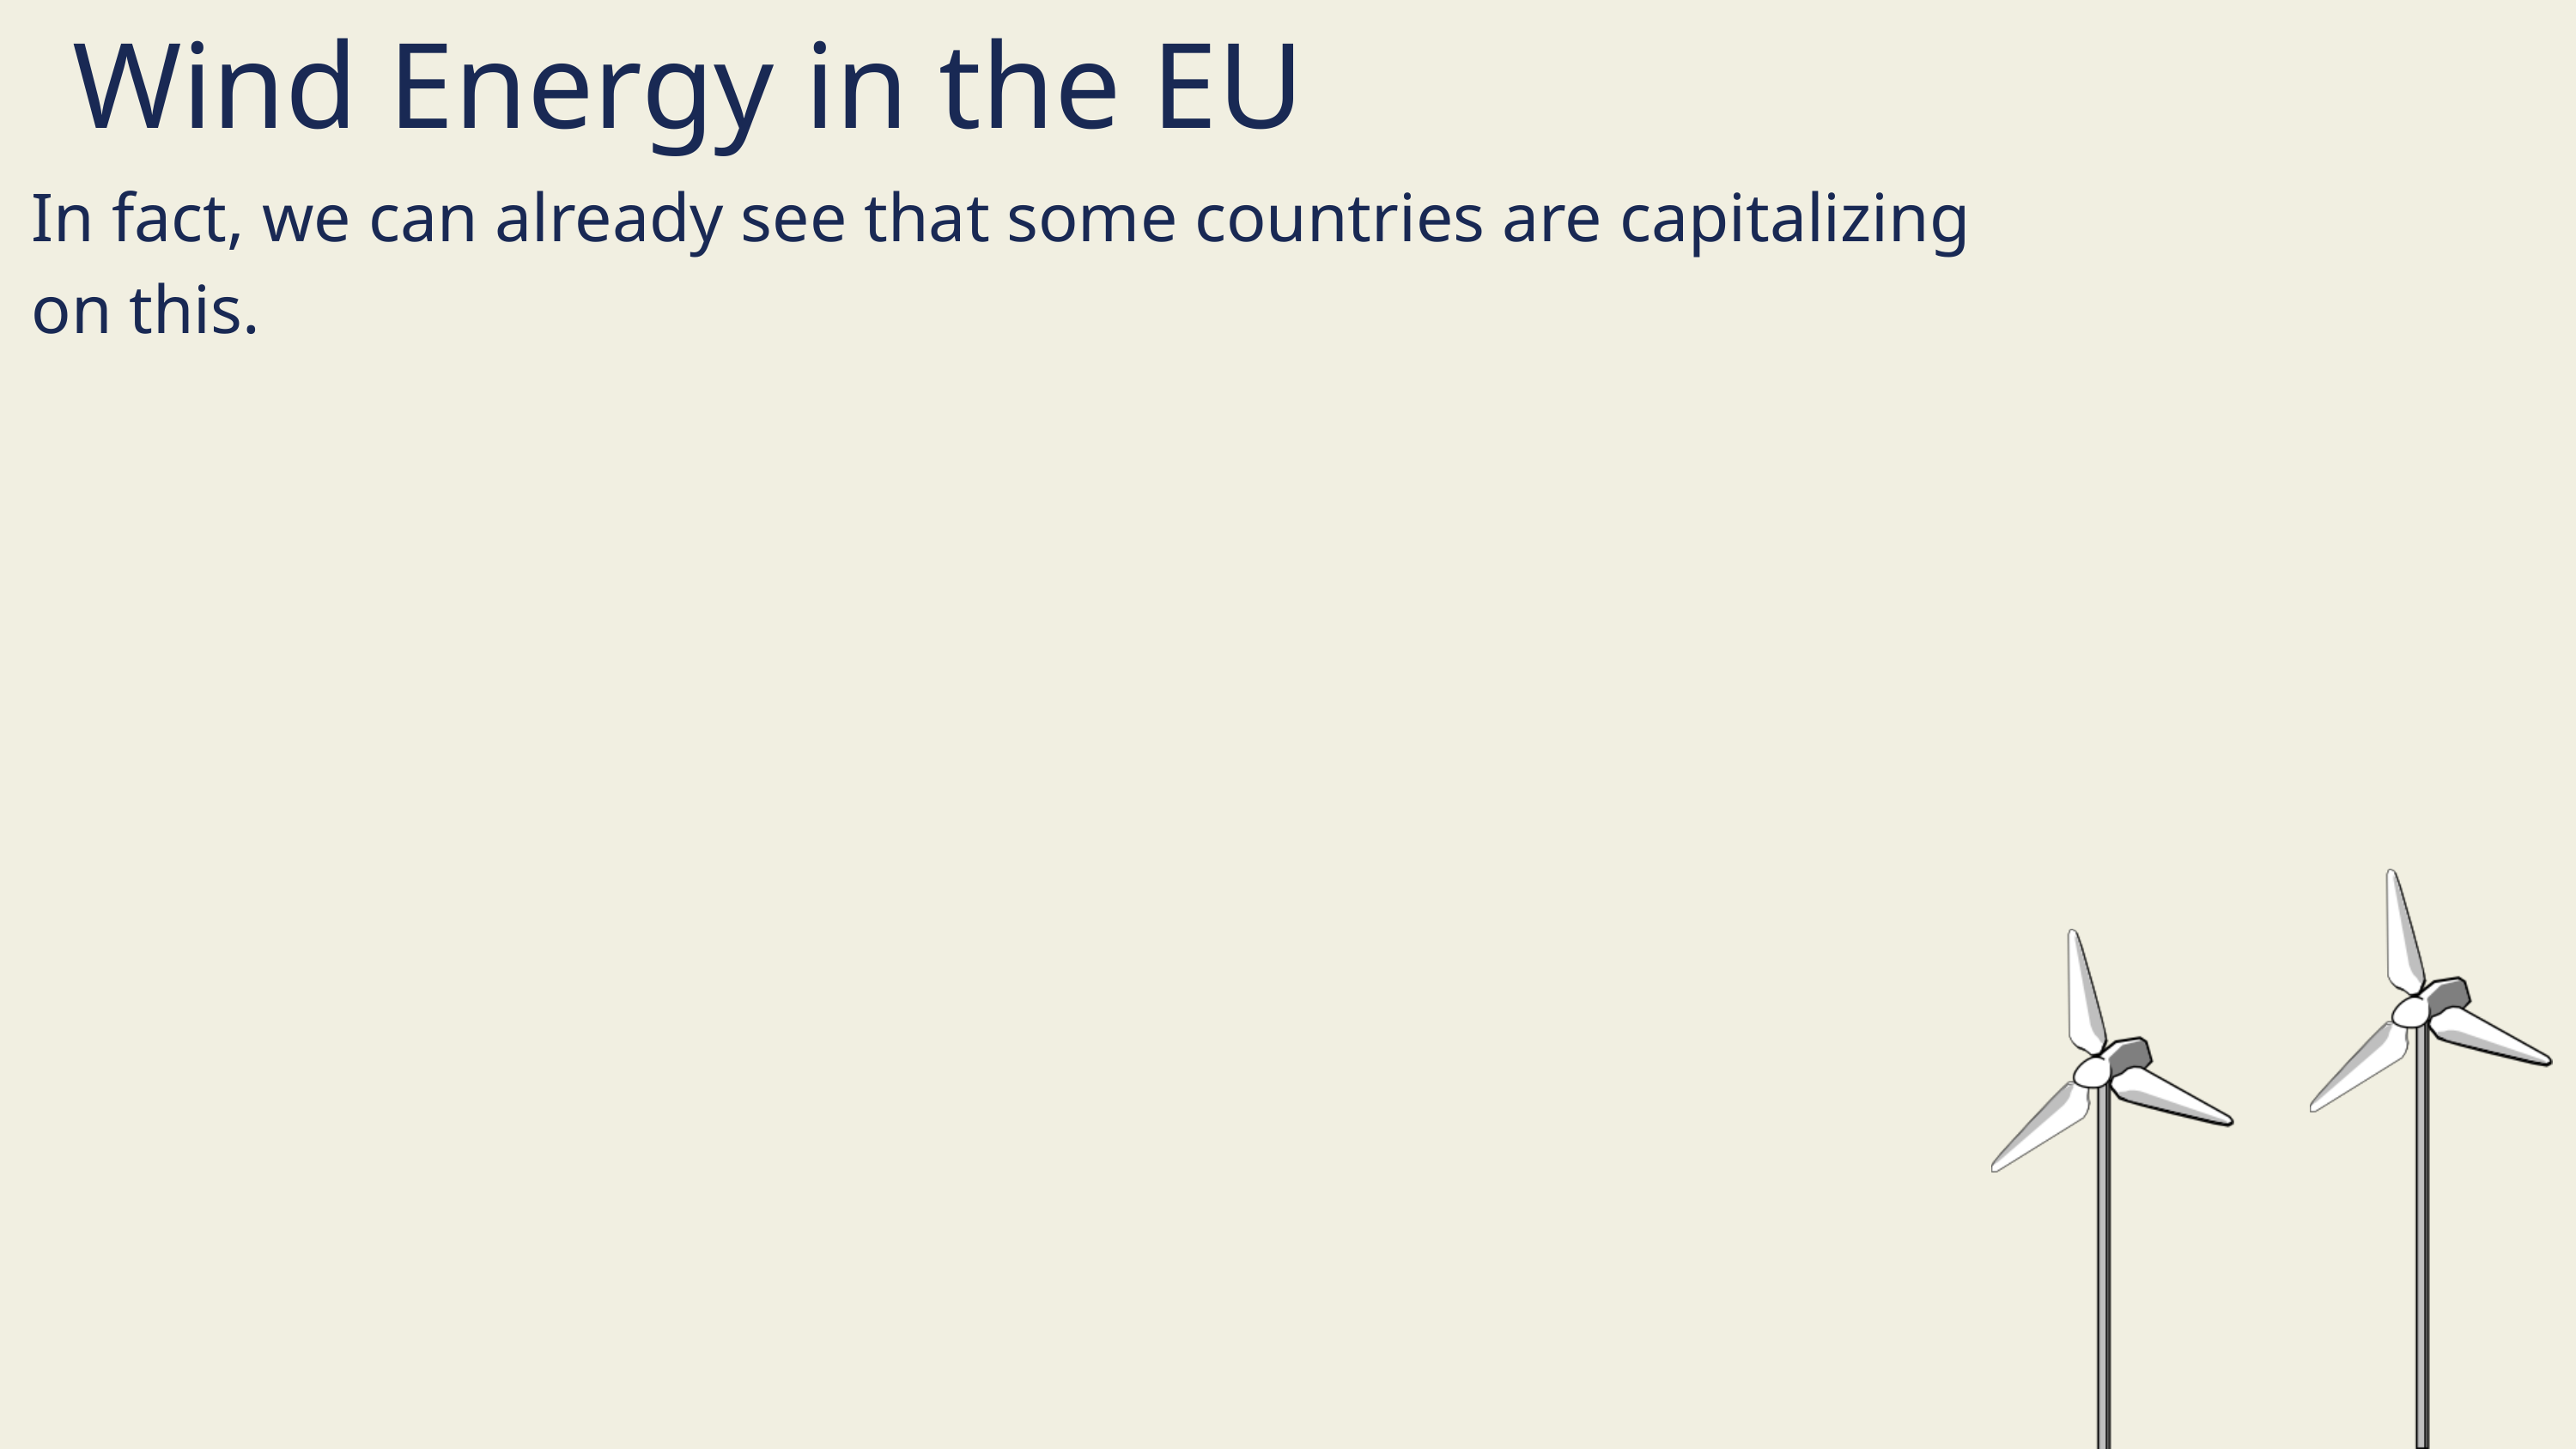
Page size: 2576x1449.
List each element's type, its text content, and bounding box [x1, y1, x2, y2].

text_box Wind Energy in the EU [0, 0, 1740, 153]
picture [2309, 869, 2553, 1449]
text_box In fact, we can already see that some countries are capitalizing on this. [31, 161, 2553, 533]
picture [1991, 929, 2234, 1449]
